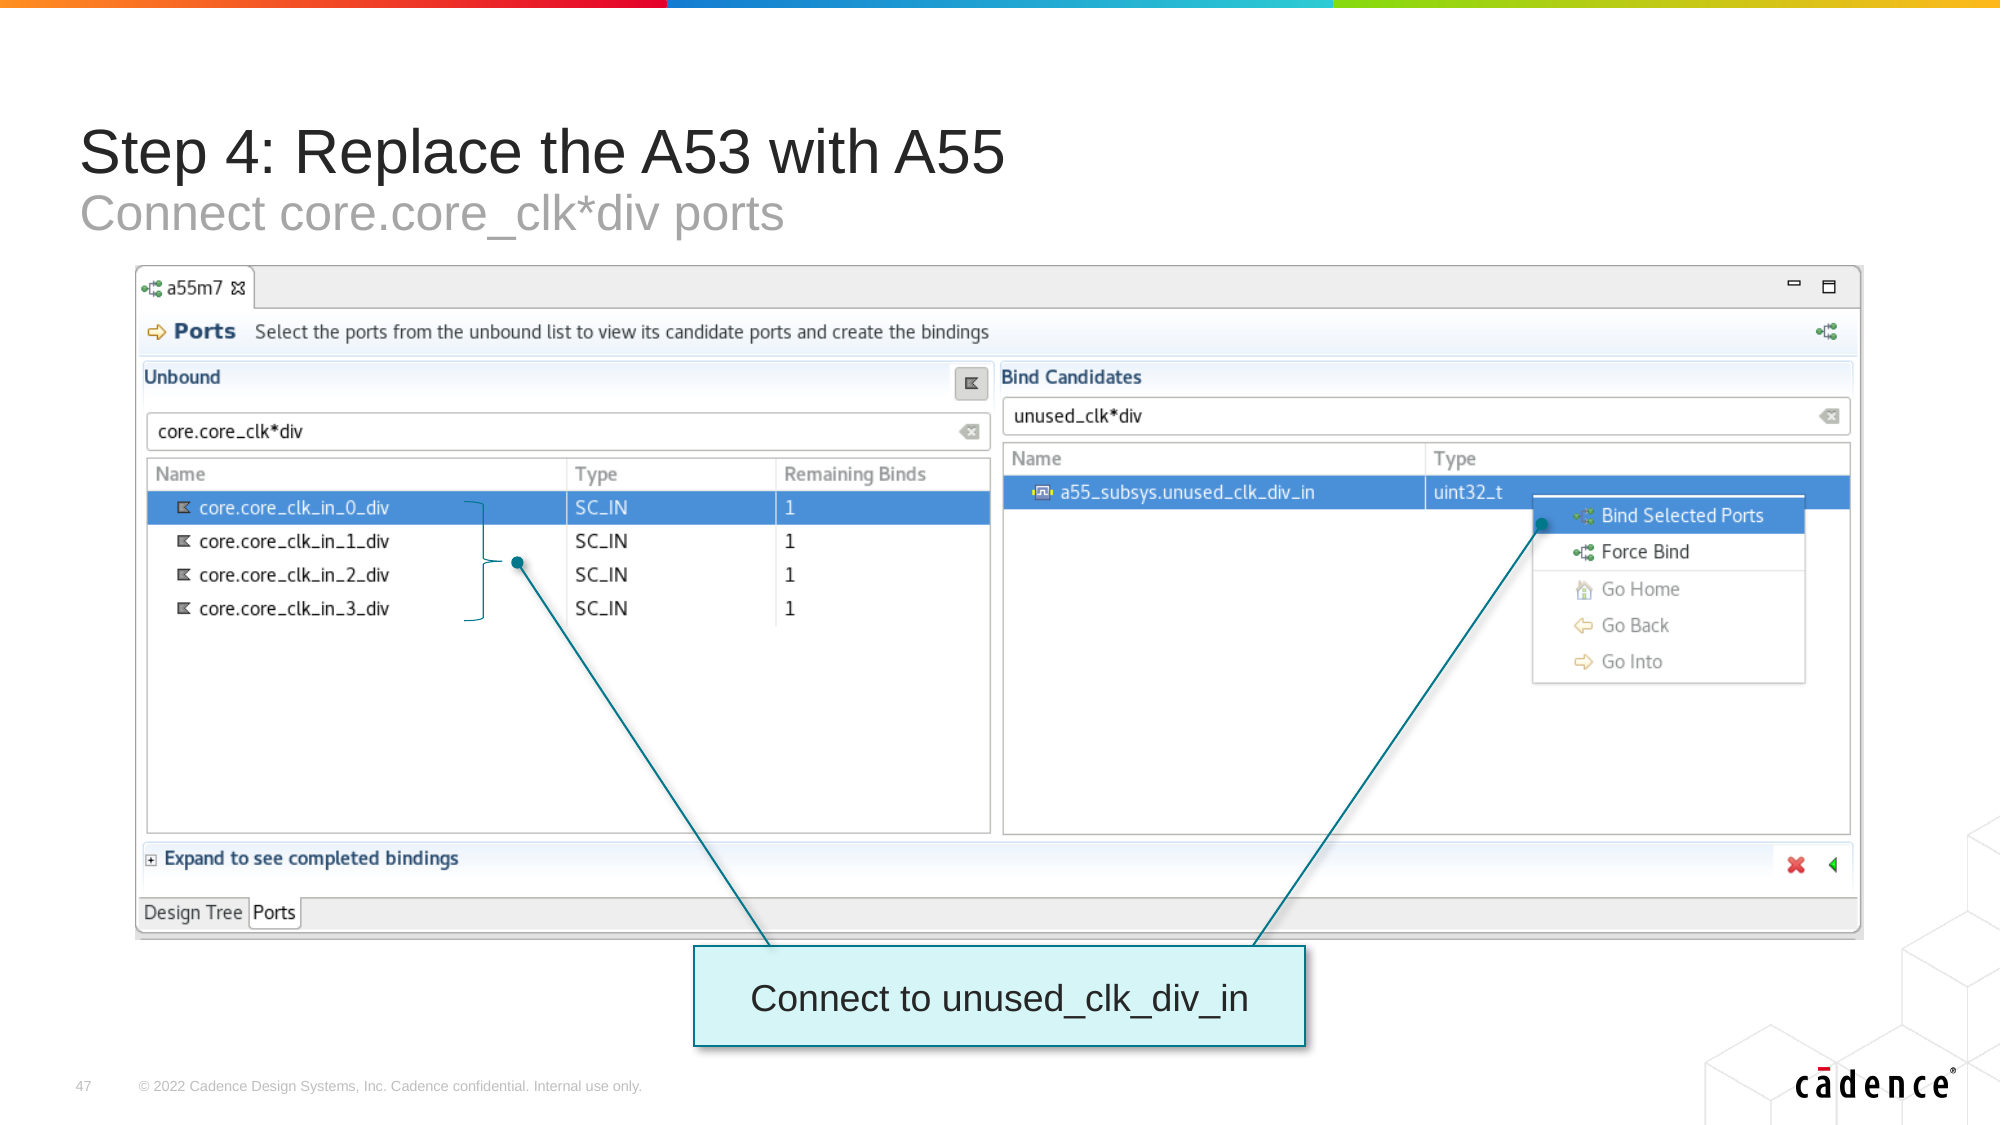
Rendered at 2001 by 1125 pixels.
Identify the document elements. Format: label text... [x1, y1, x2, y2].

text_box Connect to unused_clk_div_in [693, 940, 1306, 1047]
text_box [517, 562, 771, 947]
title Step 4: Replace the A53 with A55 Connect core.core_clk*div ports [72, 112, 1928, 209]
picture [135, 44, 2000, 1125]
